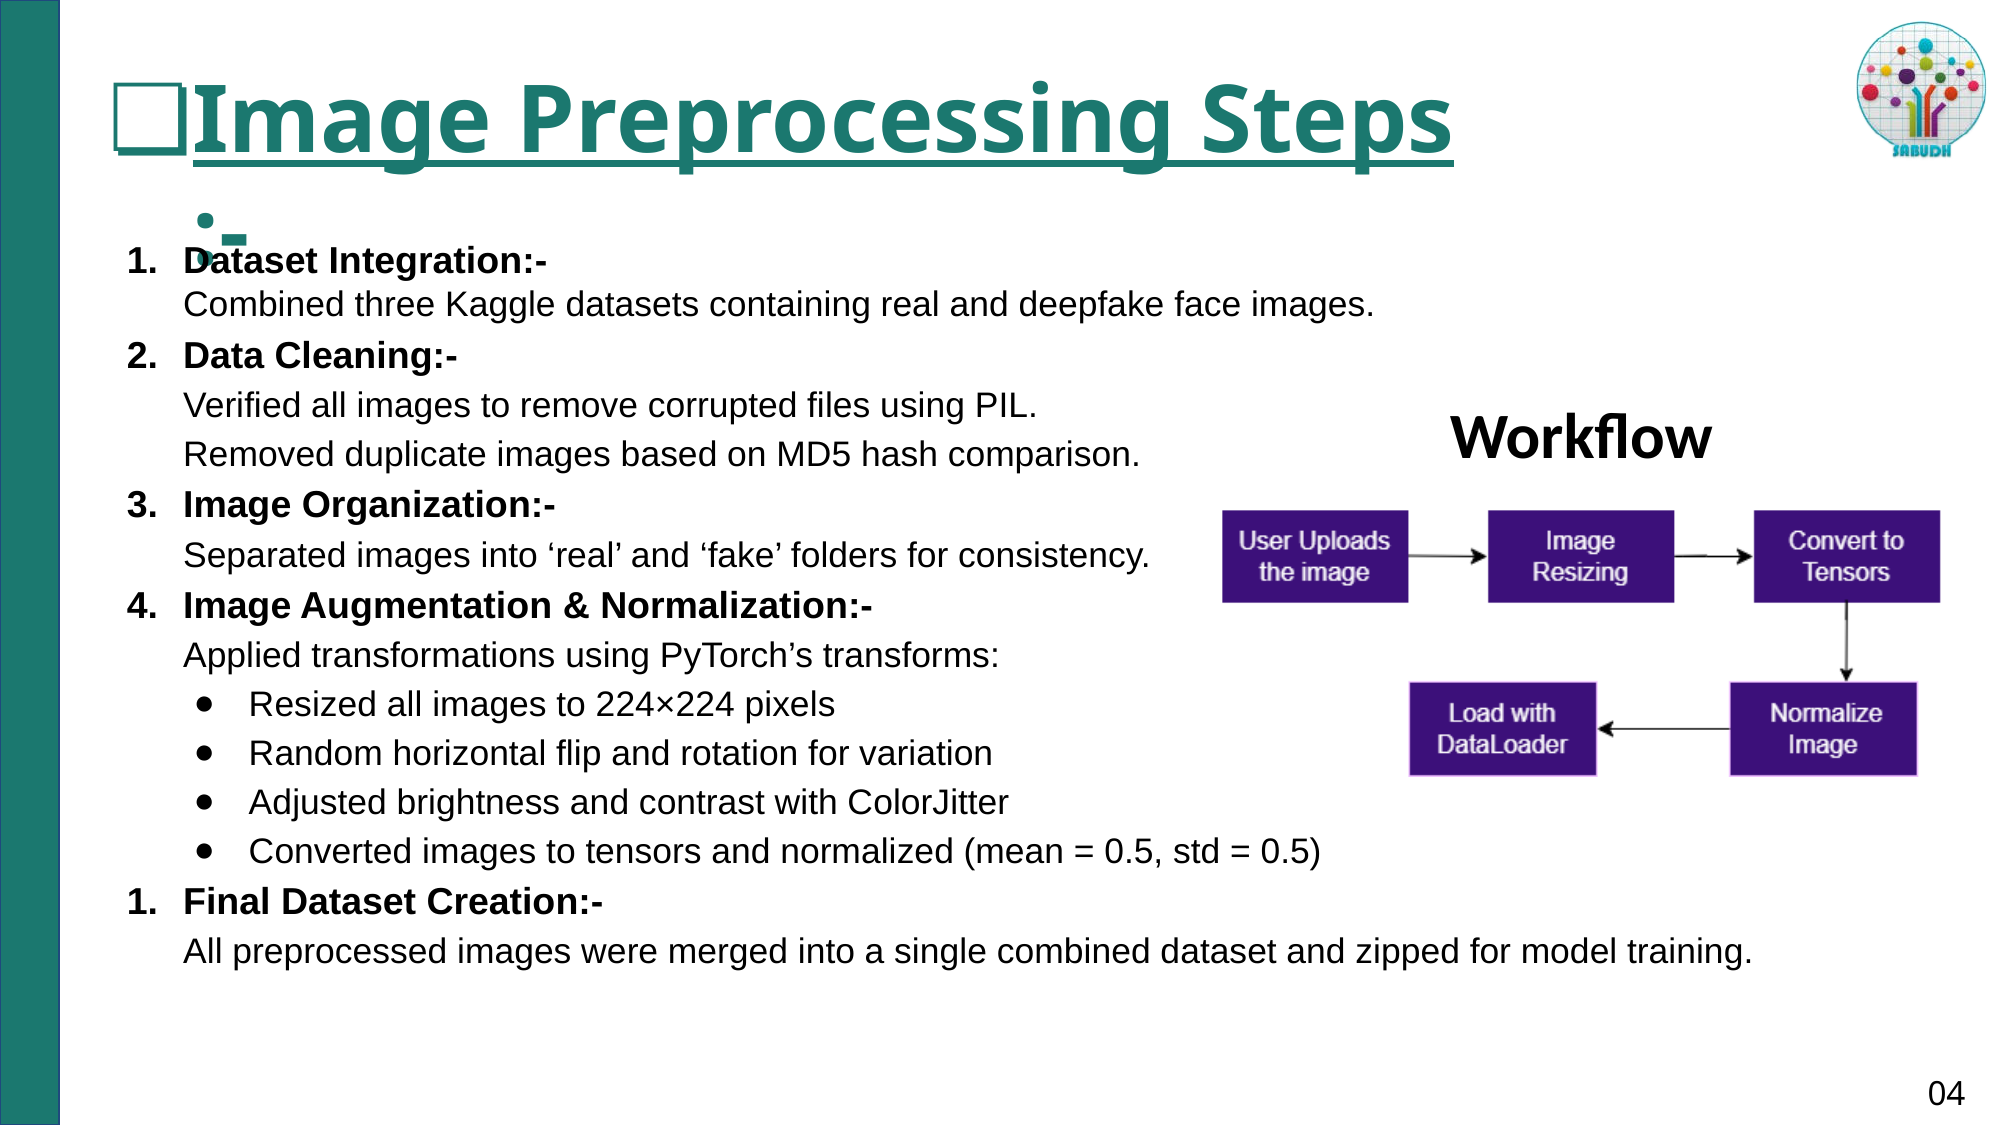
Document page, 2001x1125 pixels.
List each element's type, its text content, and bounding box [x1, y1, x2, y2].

text_box Dataset Integration:- Combined three Kaggle datasets containing real and deepfake face images. Data Cleaning:- Verified all images to remove corrupted files using PIL. Removed duplicate images based on MD5 hash comparison. Image Organization:- Separated images into ‘real’ and ‘fake’ folders for consistency. Image Augmentation & Normalization:- Applied transformations using PyTorch’s transforms: Resized all images to 224×224 pixels Random horizontal flip and rotation for variation Adjusted brightness and contrast with ColorJitter Converted images to tensors and normalized (mean = 0.5, std = 0.5) Final Dataset Creation:- All preprocessed images were merged into a single combined dataset and zipped for model training. [93, 221, 1907, 1065]
text_box 04 [1762, 1064, 2000, 1120]
picture [1220, 508, 1942, 777]
text_box Image Preprocessing Steps :- [60, 51, 1484, 292]
picture [1851, 17, 1991, 167]
text_box Workflow [1351, 378, 1812, 477]
text_box [0, 0, 60, 1125]
